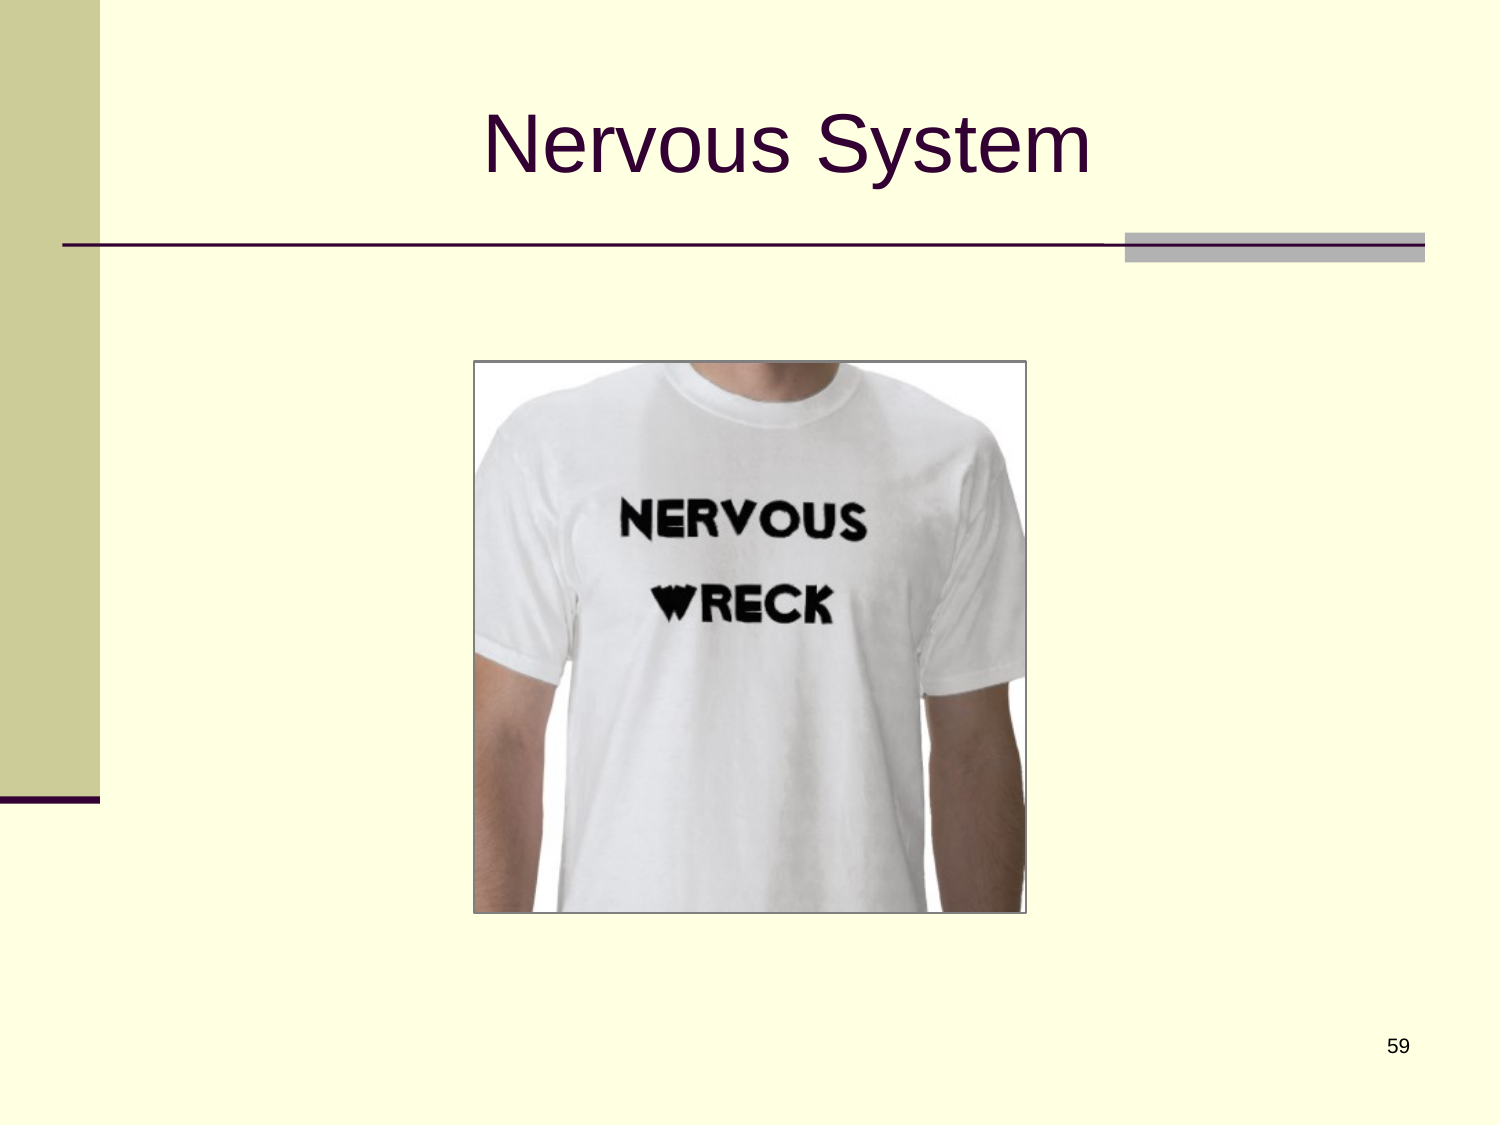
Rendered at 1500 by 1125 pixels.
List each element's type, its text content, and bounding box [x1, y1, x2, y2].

slide_number 59 [1112, 1024, 1426, 1101]
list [474, 362, 1026, 913]
title Nervous System [150, 45, 1425, 234]
